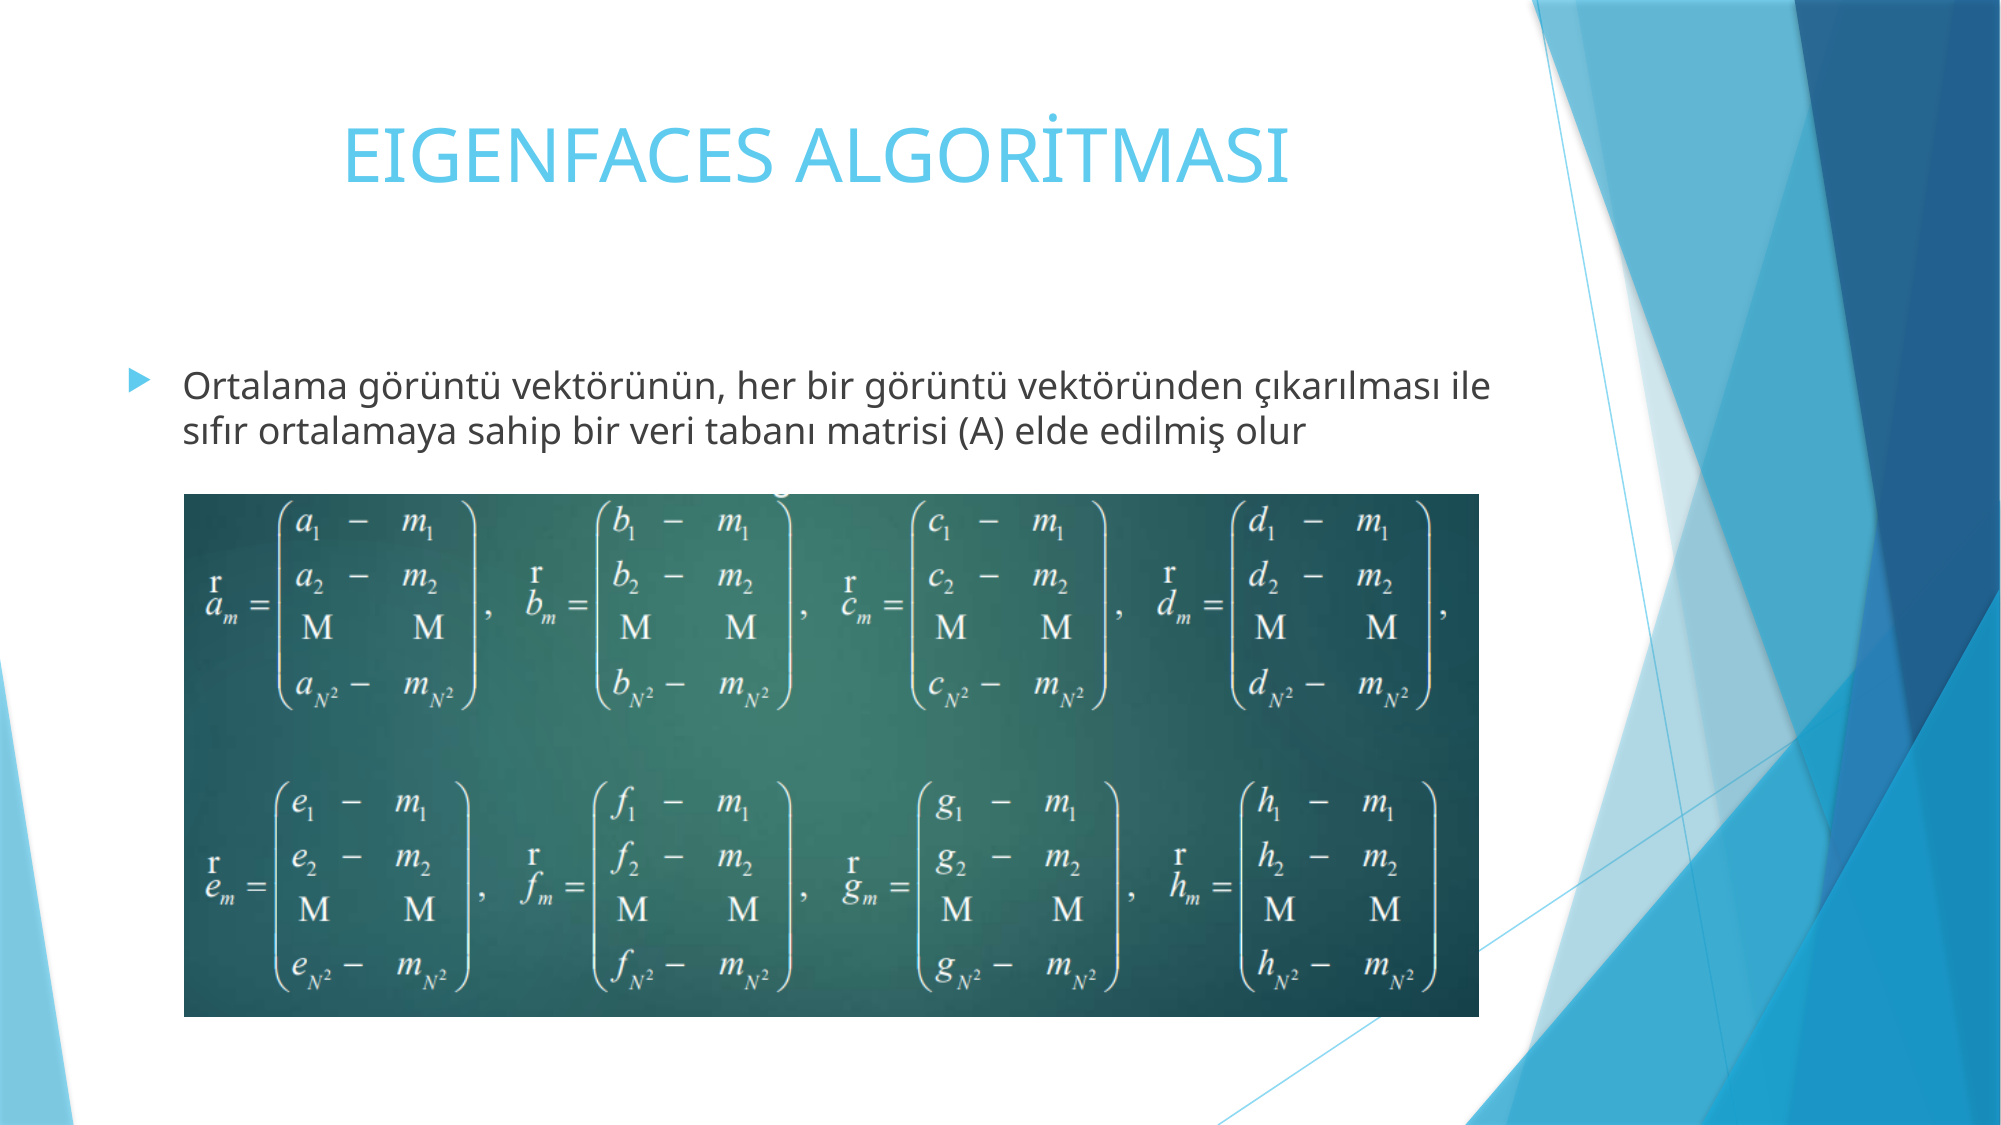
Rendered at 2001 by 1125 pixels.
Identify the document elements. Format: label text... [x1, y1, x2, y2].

picture [183, 493, 1480, 1018]
title EIGENFACES ALGORİTMASI [111, 99, 1522, 317]
list Ortalama görüntü vektörünün, her bir görüntü vektöründen çıkarılması ile sıfır ortalamaya sahip bir veri tabanı matrisi (A) elde edilmiş olur [111, 354, 1522, 992]
